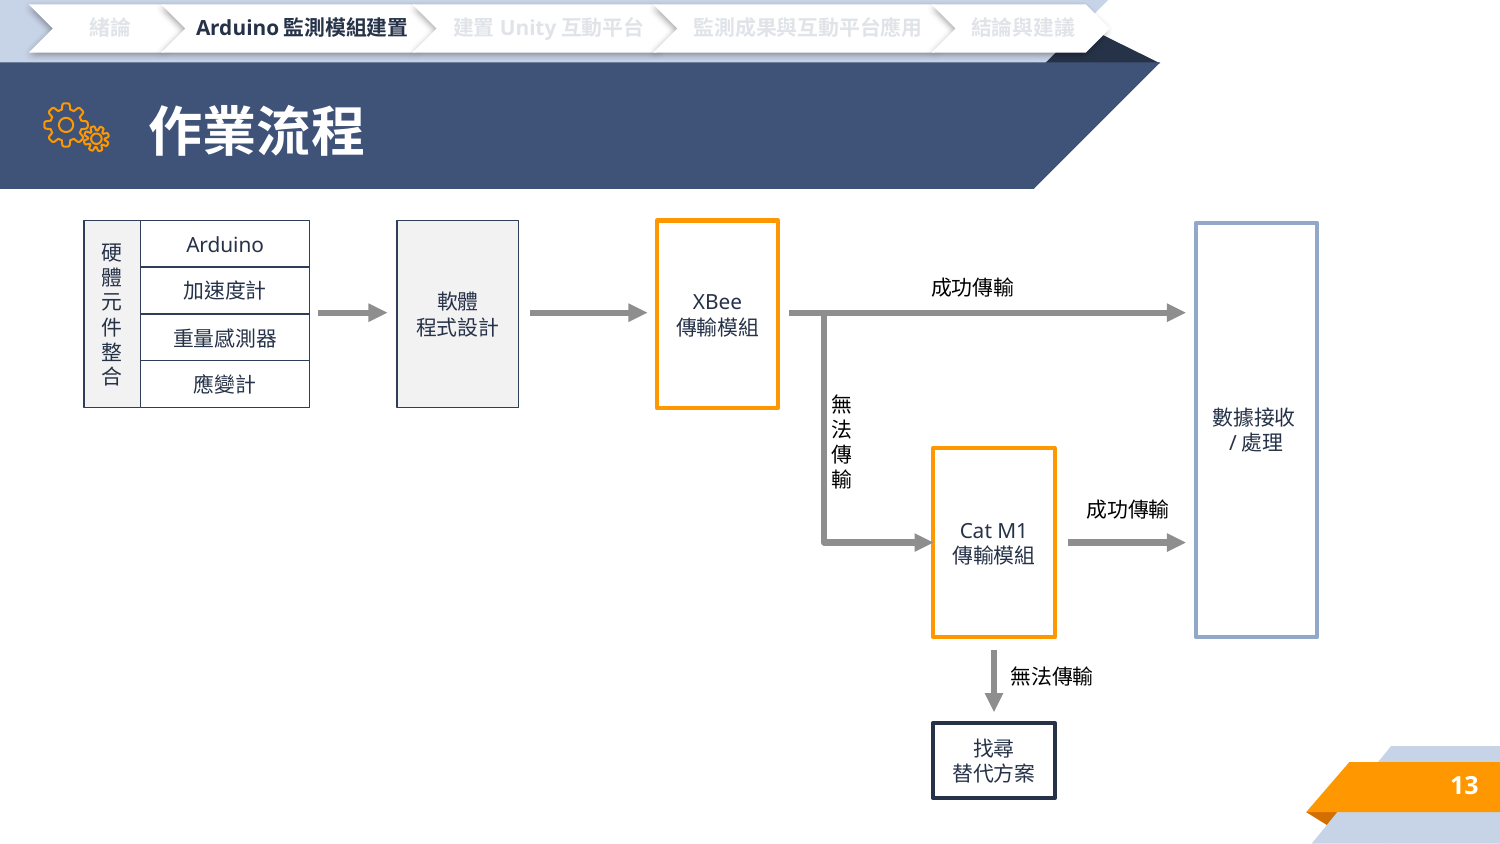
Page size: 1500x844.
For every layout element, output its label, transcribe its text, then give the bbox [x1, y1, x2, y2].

text_box 軟體 程式設計 [395, 218, 521, 410]
text_box 加速度計 [138, 265, 312, 312]
text_box Arduino [138, 218, 312, 265]
text_box 成功傳輸 [916, 266, 1040, 307]
slide_number 13 [1249, 760, 1494, 813]
text_box 找尋 替代方案 [931, 721, 1057, 800]
text_box 數據接收/處理 [1194, 221, 1319, 639]
text_box 成功傳輸 [1072, 489, 1196, 530]
text_box 重量感測器 [138, 312, 312, 358]
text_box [764, 373, 993, 484]
text_box 無法傳輸 [998, 656, 1114, 697]
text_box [44, 103, 109, 152]
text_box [28, 4, 1111, 53]
text_box 硬體元件整合 [82, 219, 138, 410]
title 作業流程 [133, 67, 1035, 193]
text_box XBee 傳輸模組 [655, 218, 780, 410]
text_box 無法傳輸 [816, 492, 864, 500]
text_box Cat M1 傳輸模組 [931, 446, 1057, 639]
text_box 應變計 [138, 358, 312, 410]
